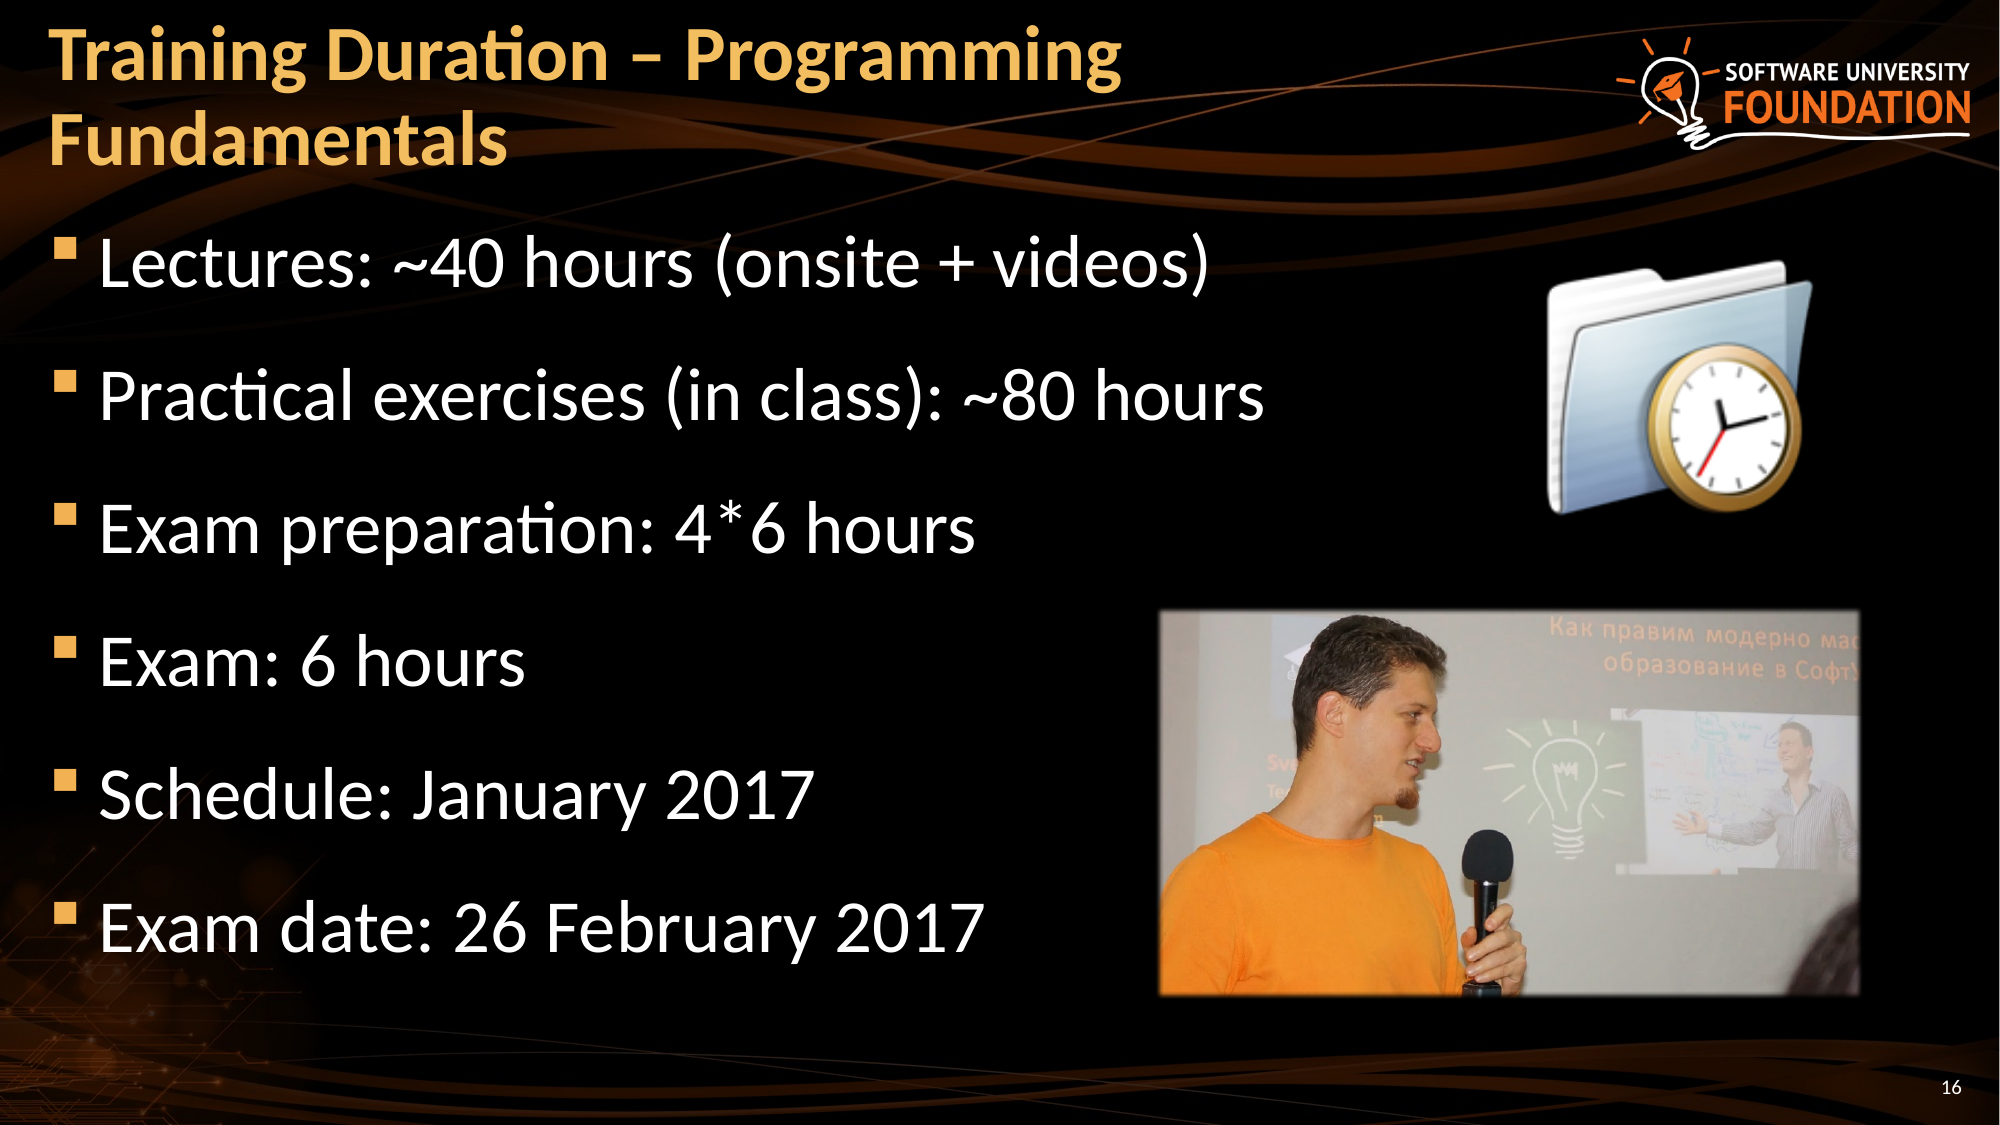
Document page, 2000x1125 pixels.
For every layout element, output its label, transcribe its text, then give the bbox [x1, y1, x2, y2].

title Training Duration – Programming Fundamentals [30, 6, 1602, 189]
picture [0, 0, 2000, 1125]
list Lectures: ~40 hours (onsite + videos) Practical exercises (in class): ~80 hours Exam preparation: 4*6 hours Exam: 6 hours Schedule: January 2017 Exam date: 26 February 2017 [31, 188, 1968, 1103]
